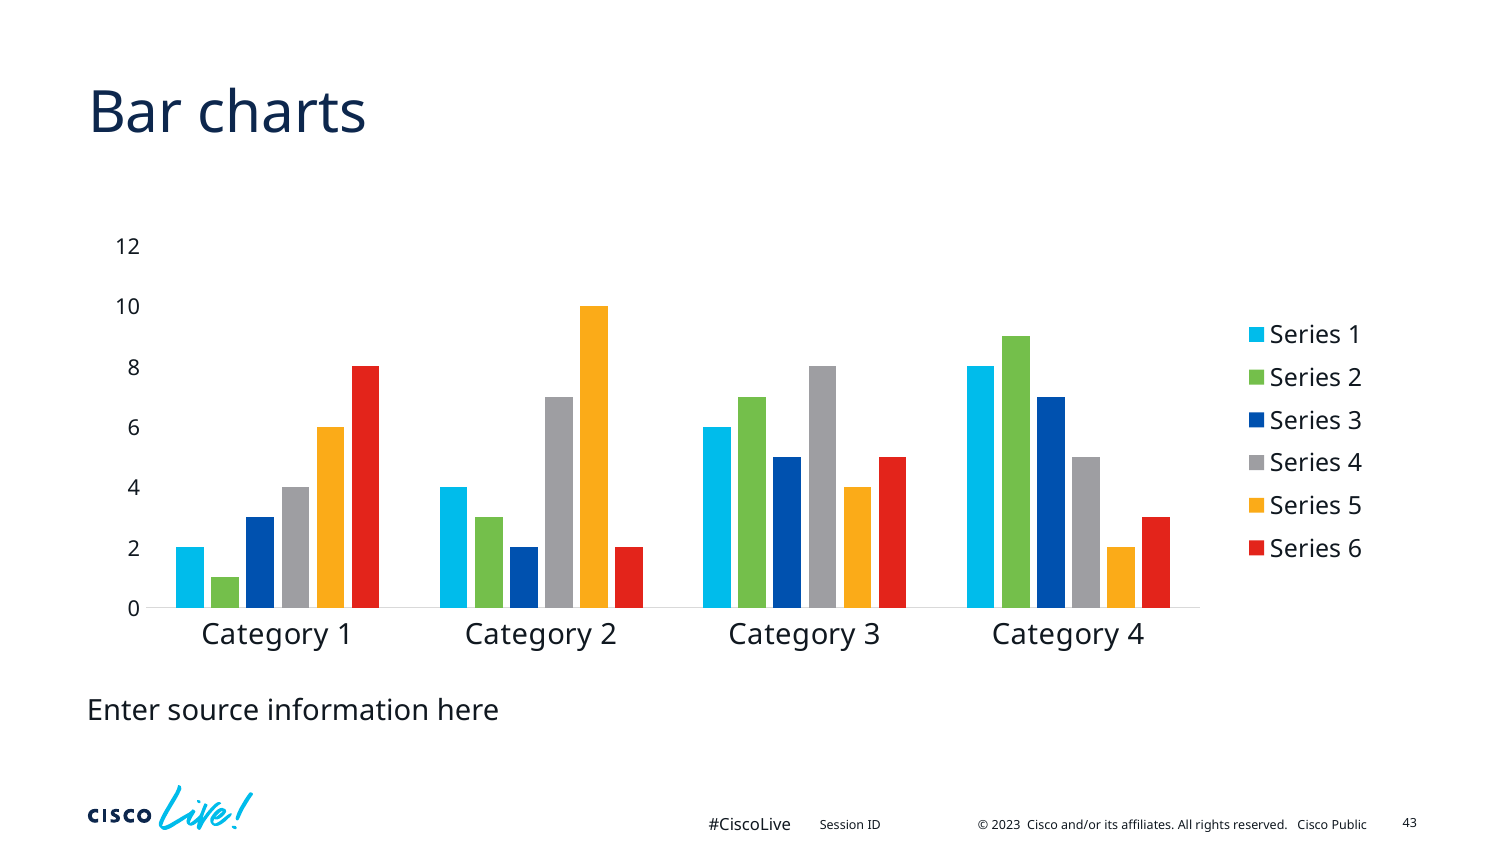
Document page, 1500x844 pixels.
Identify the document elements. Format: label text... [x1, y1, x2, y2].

slide_number 43 [1373, 800, 1432, 844]
chart [84, 220, 1416, 662]
title Bar charts [73, 31, 1428, 152]
list Enter source information here [71, 680, 1250, 734]
footer Session ID [809, 811, 960, 838]
